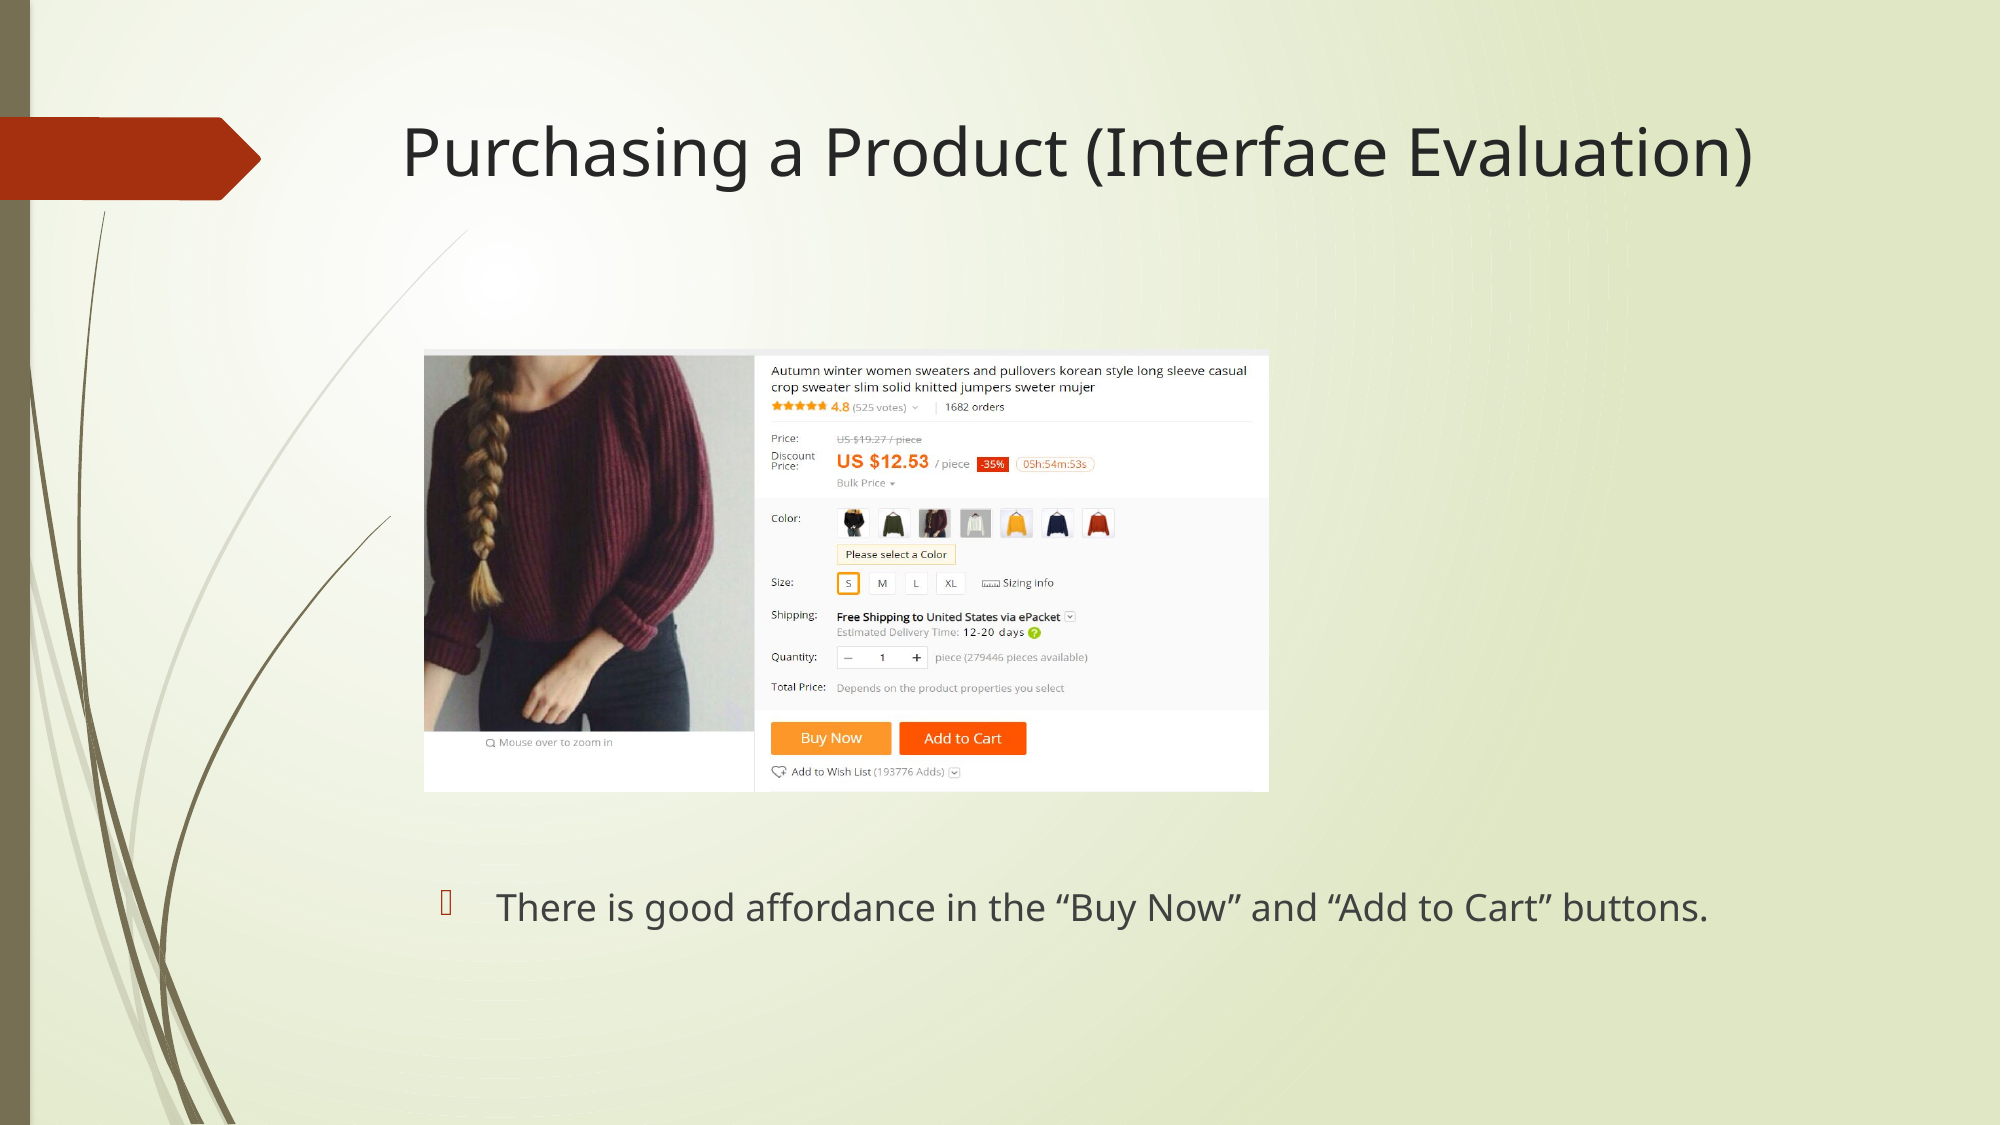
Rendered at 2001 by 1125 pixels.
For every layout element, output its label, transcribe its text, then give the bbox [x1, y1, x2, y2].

picture [424, 349, 1269, 792]
title Purchasing a Product (Interface Evaluation) [386, 102, 1888, 313]
list There is good affordance in the “Buy Now” and “Add to Cart” buttons. [424, 350, 1888, 970]
